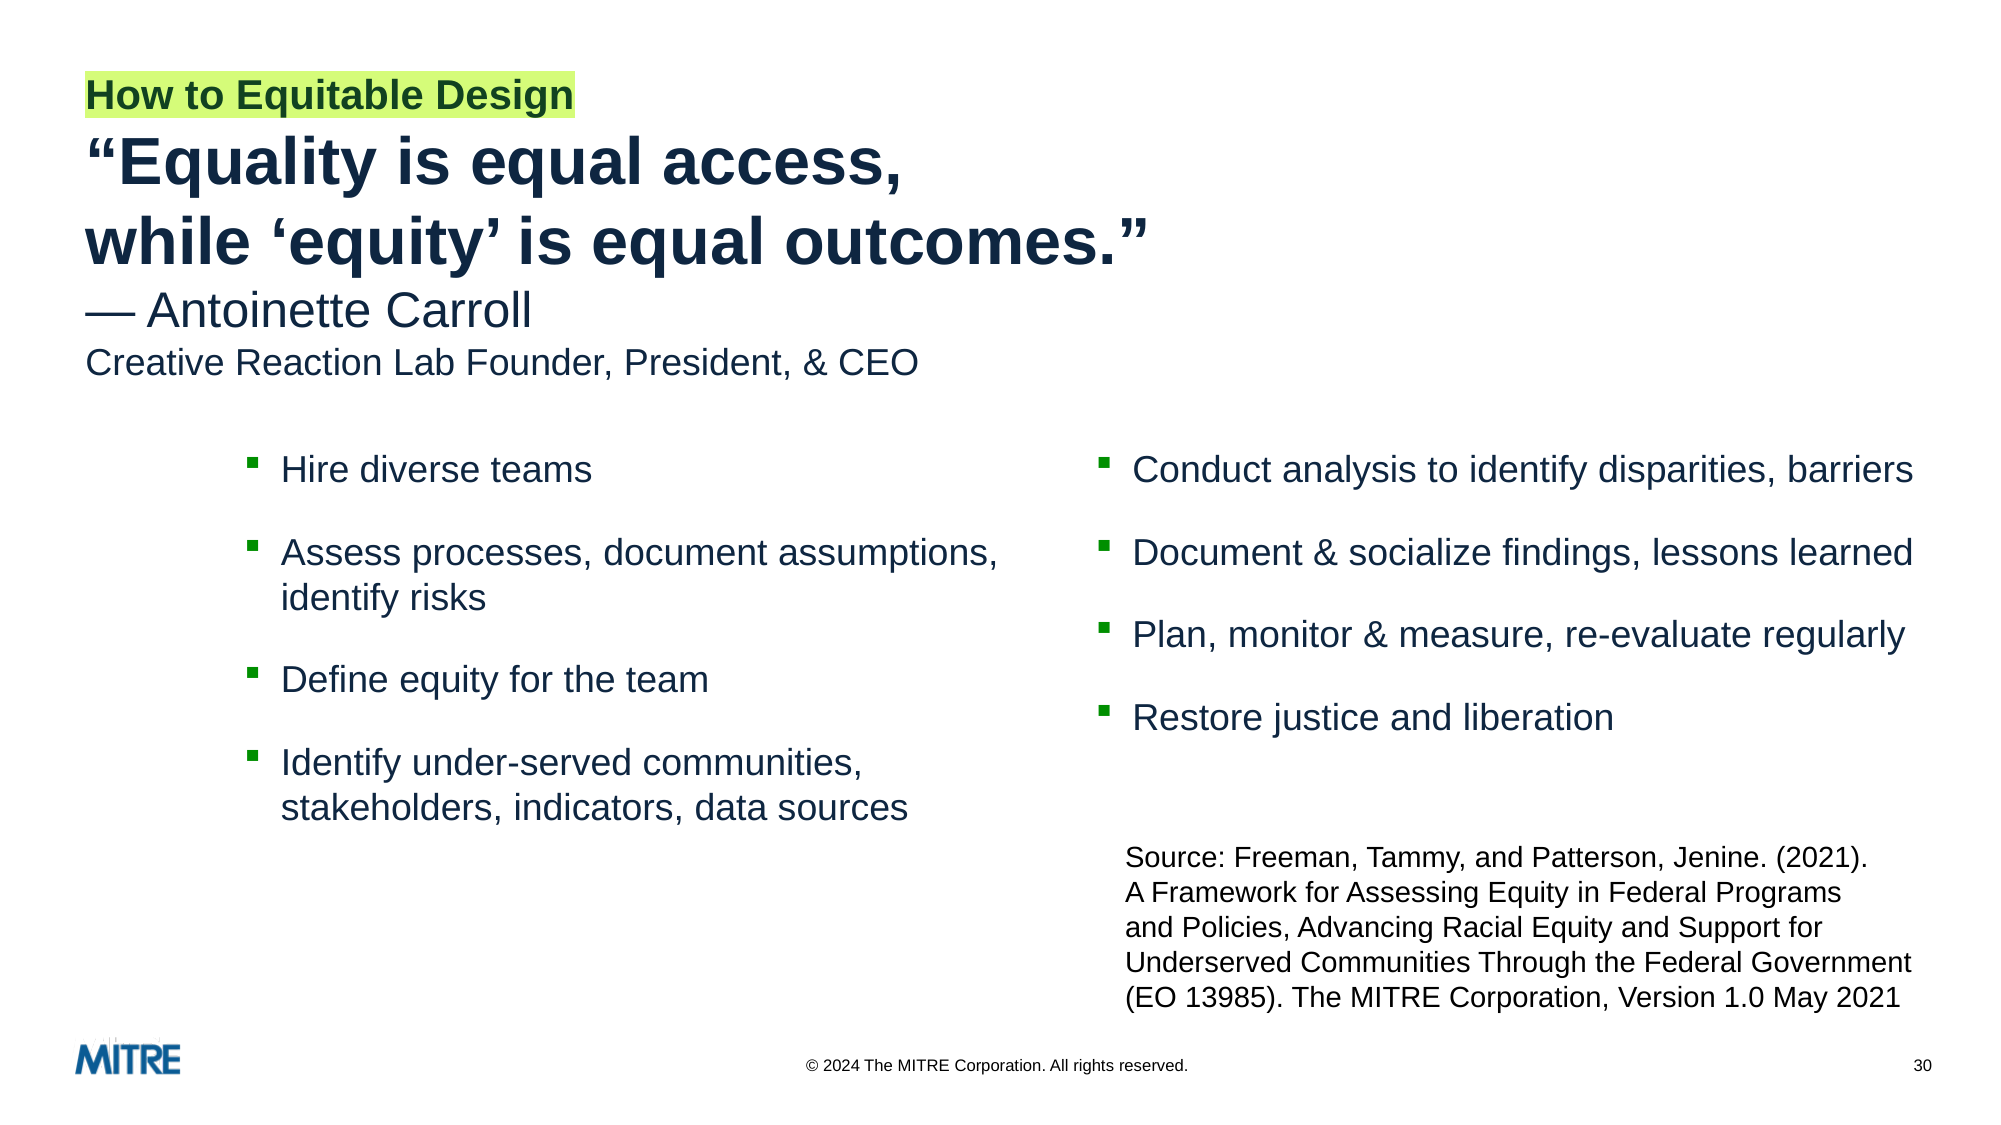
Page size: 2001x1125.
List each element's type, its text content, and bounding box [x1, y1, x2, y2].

title How to Equitable Design “Equality is equal access, while ‘equity’ is equal outcomes.” — Antoinette Carroll Creative Reaction Lab Founder, President, & CEO [70, 60, 1238, 213]
slide_number 30 [1830, 1050, 1933, 1080]
picture [70, 1037, 188, 1083]
list Hire diverse teams Assess processes, document assumptions, identify risks Define equity for the team Identify under-served communities, stakeholders, indicators, data sources Conduct analysis to identify disparities, barriers Document & socialize findings, lessons learned Plan, monitor & measure, re-evaluate regularly Restore justice and liberation Source: Freeman, Tammy, and Patterson, Jenine. (2021). A Framework for Assessing Equity in Federal Programs and Policies, Advancing Racial Equity and Support for Underserved Communities Through the Federal Government (EO 13985). The MITRE Corporation, Version 1.0 May 2021 [229, 427, 1933, 1032]
footer © 2024 The MITRE Corporation. All rights reserved. [276, 1050, 1724, 1080]
